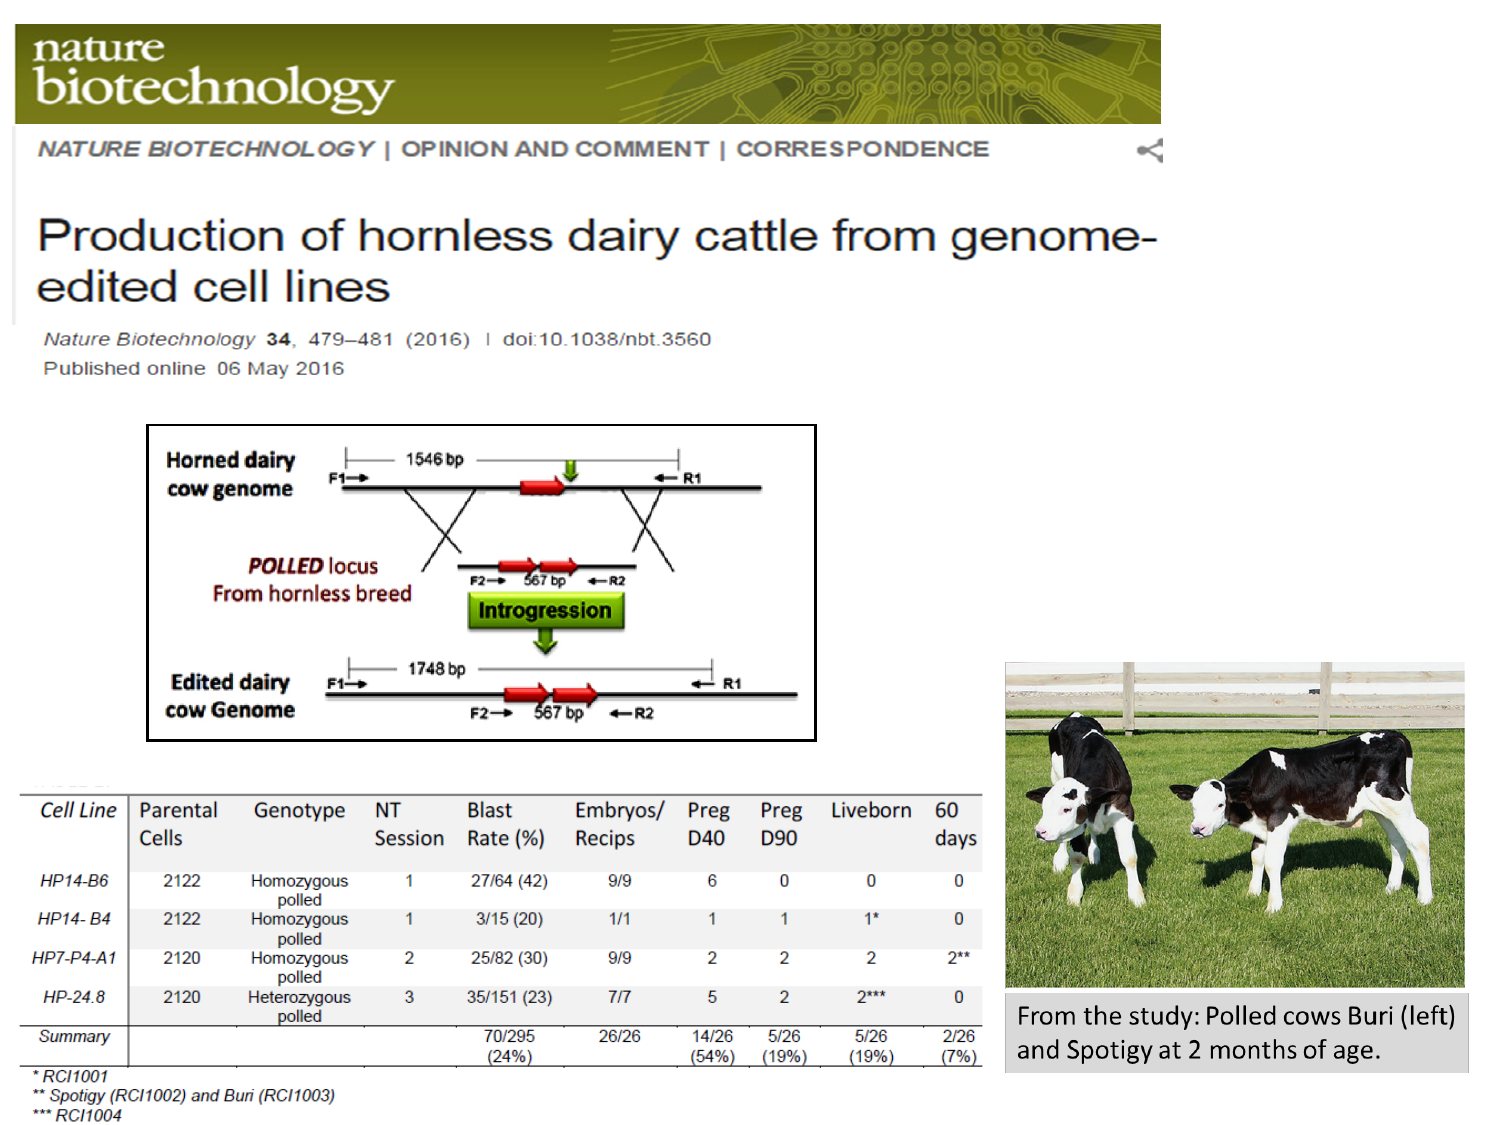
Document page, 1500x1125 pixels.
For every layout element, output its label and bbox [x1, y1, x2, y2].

picture [12, 24, 1163, 388]
picture [12, 786, 983, 1125]
picture [999, 662, 1479, 1084]
picture [137, 412, 826, 745]
